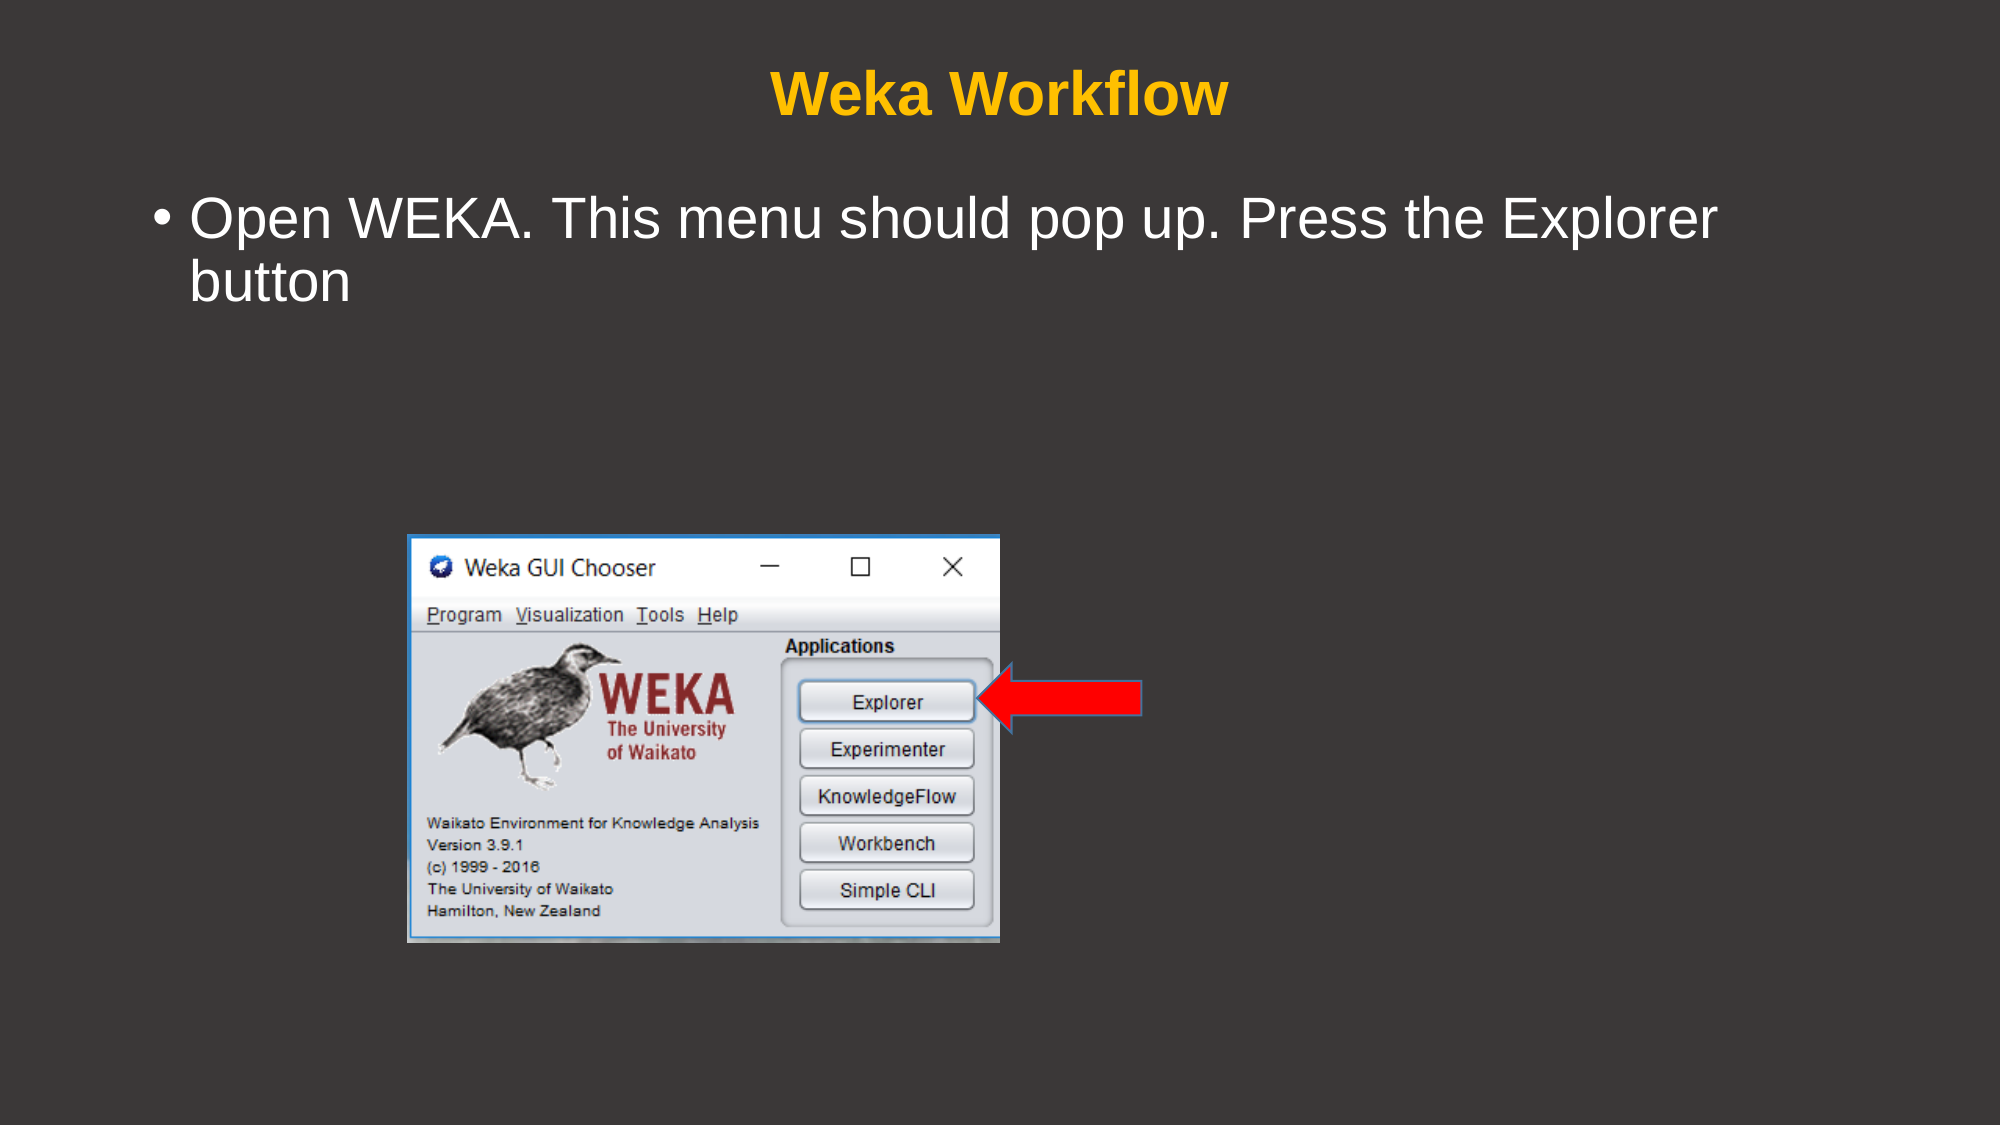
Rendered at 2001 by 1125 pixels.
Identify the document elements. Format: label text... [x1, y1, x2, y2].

picture [407, 534, 1000, 943]
title Weka Workflow [137, 49, 1863, 142]
text_box [1000, 661, 1143, 736]
list Open WEKA. This menu should pop up. Press the Explorer button [137, 180, 1863, 1014]
